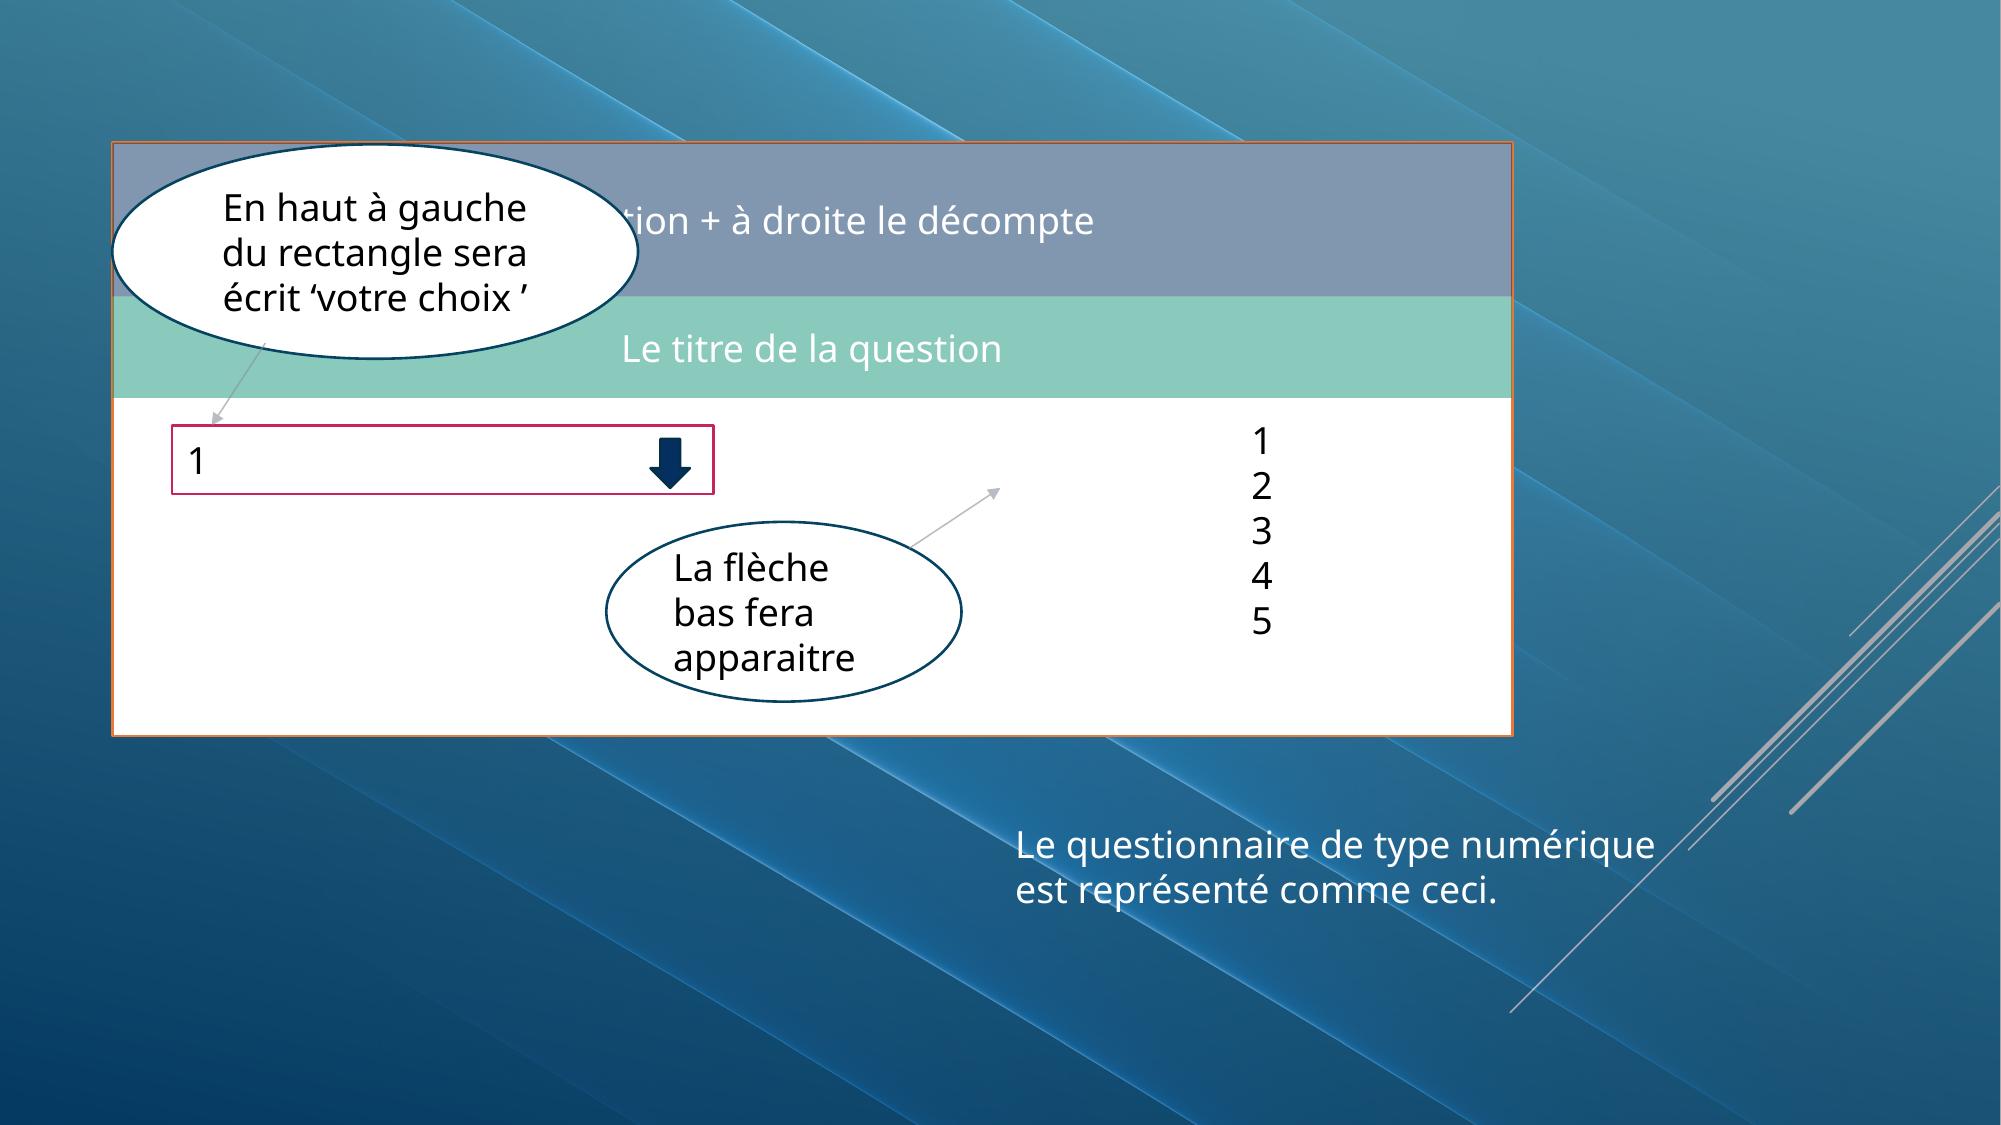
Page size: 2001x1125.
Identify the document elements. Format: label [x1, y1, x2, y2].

picture [0, 0, 2000, 1125]
text_box [211, 343, 266, 426]
text_box [909, 487, 1001, 549]
